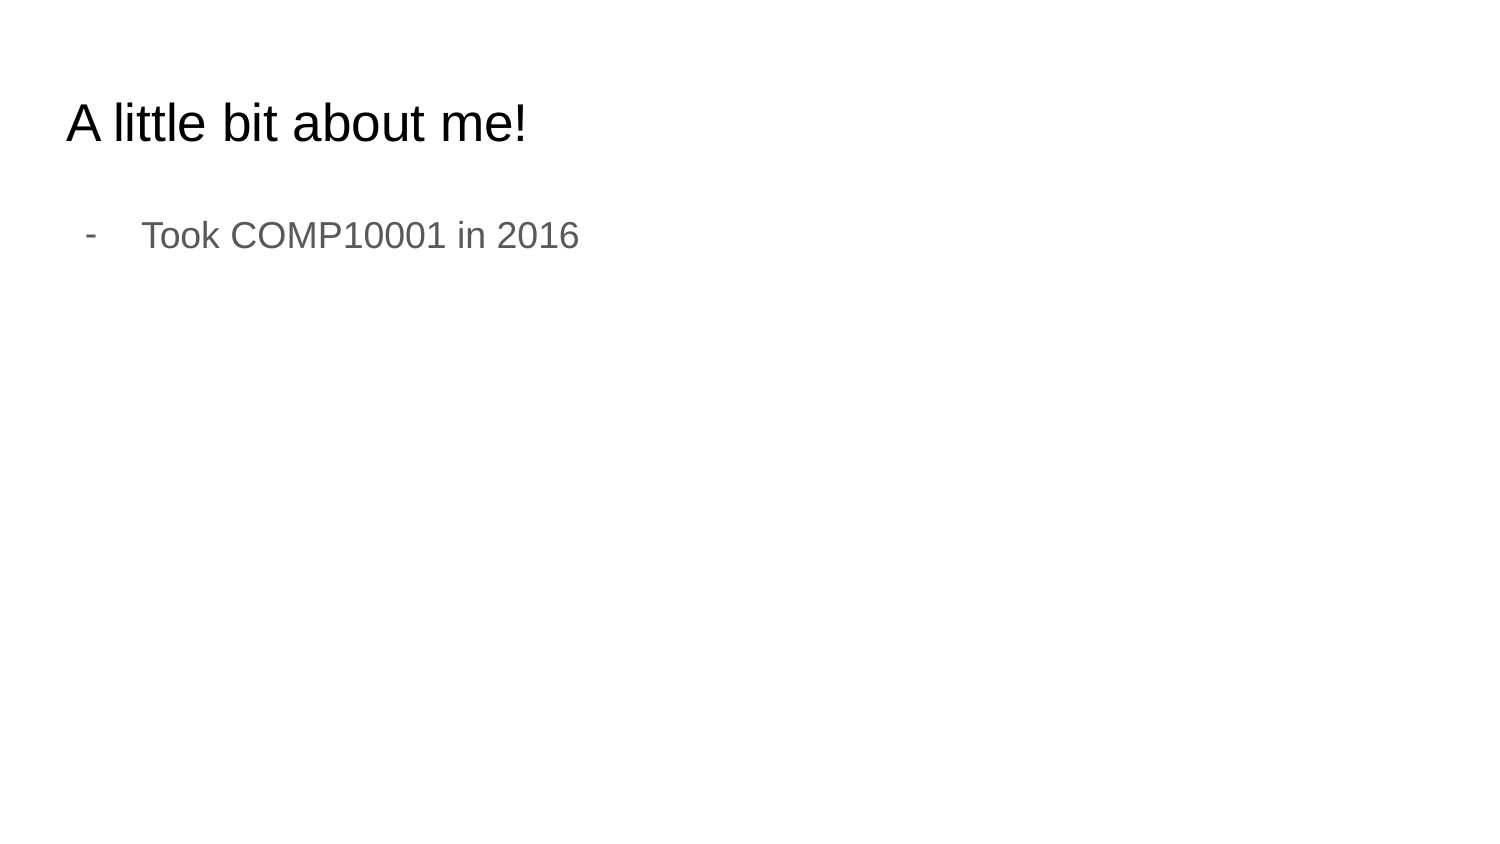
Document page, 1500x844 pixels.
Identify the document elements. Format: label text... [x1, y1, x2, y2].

list Took COMP10001 in 2016 [51, 189, 1449, 750]
title A little bit about me! [51, 72, 1449, 167]
